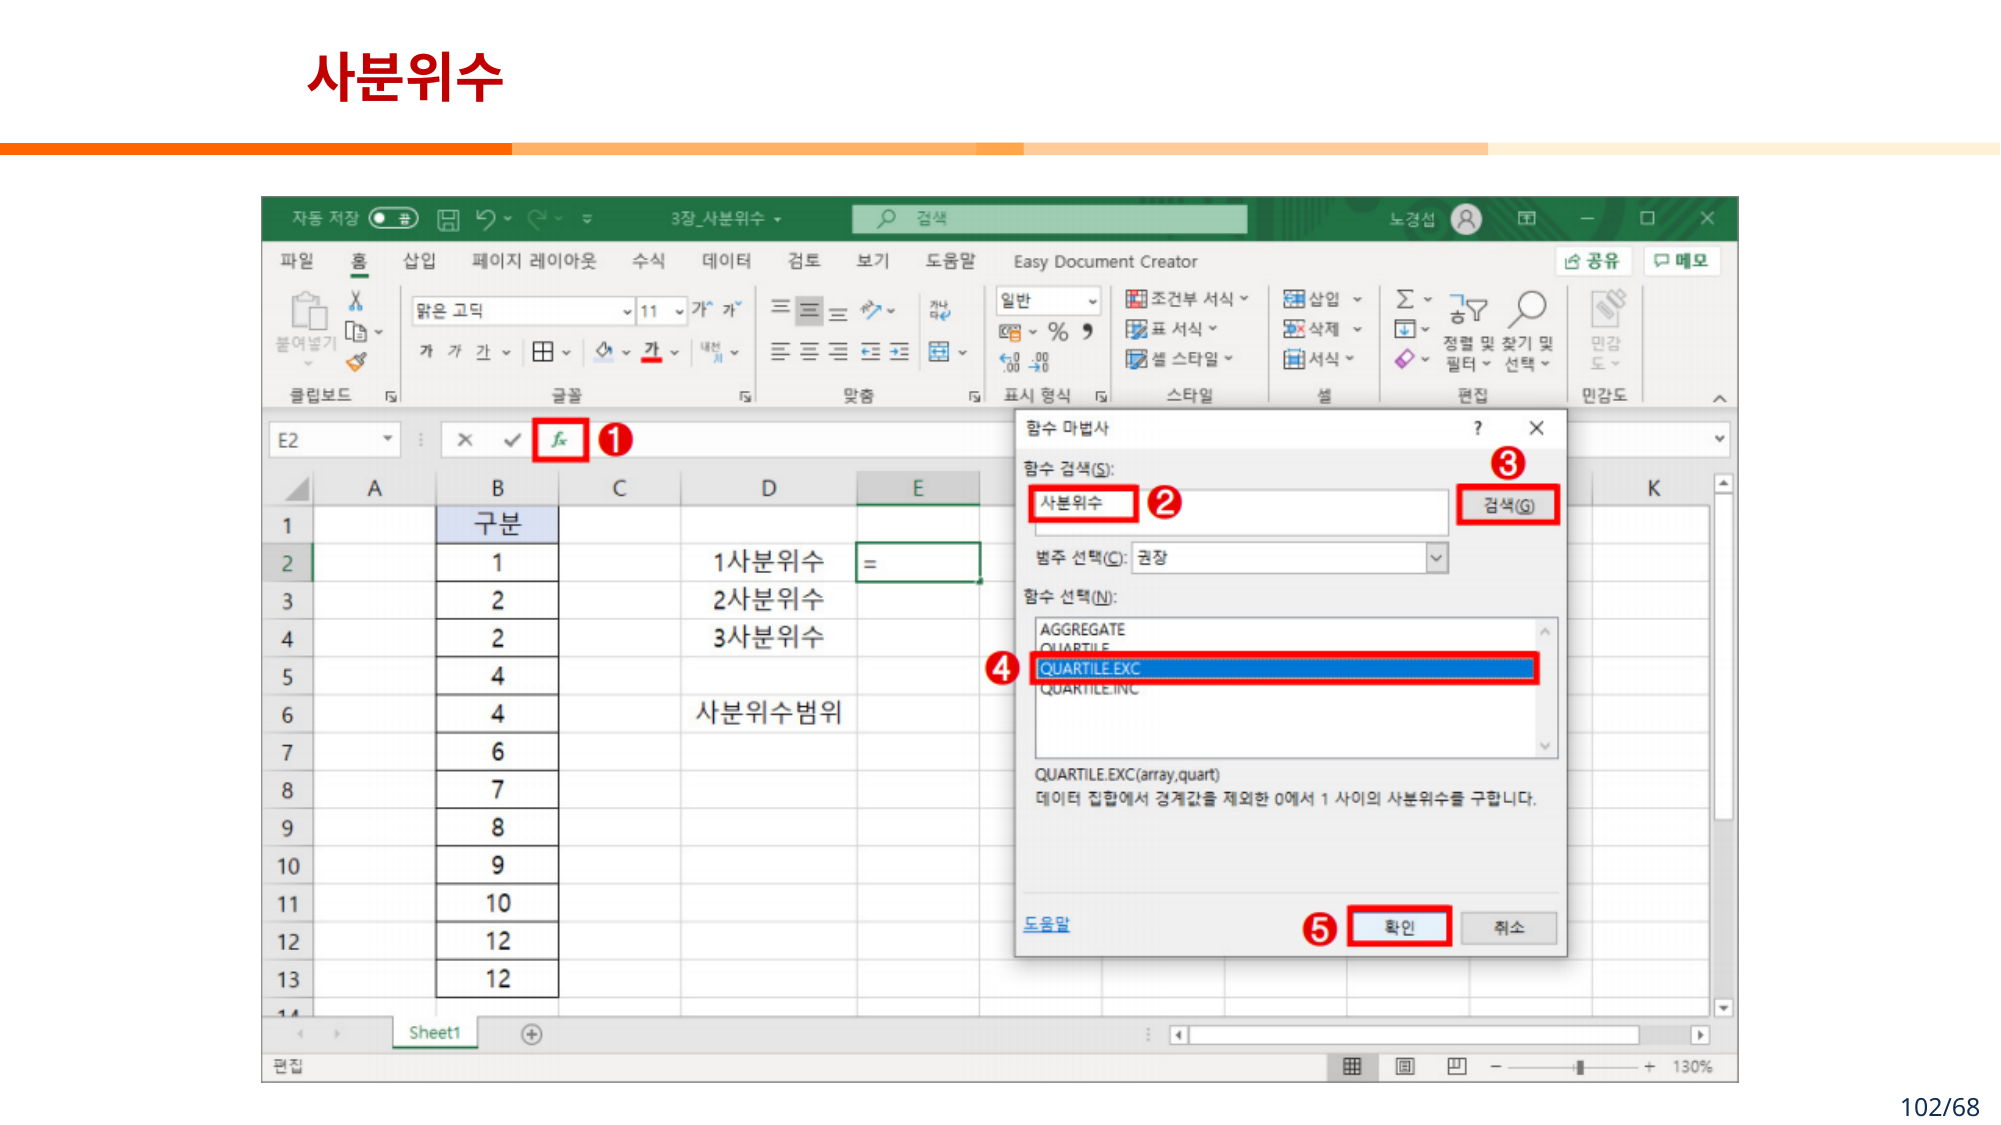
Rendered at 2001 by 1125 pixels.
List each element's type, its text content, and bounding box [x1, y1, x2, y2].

title 사분위수 [291, 31, 1532, 122]
picture [261, 195, 1739, 1083]
